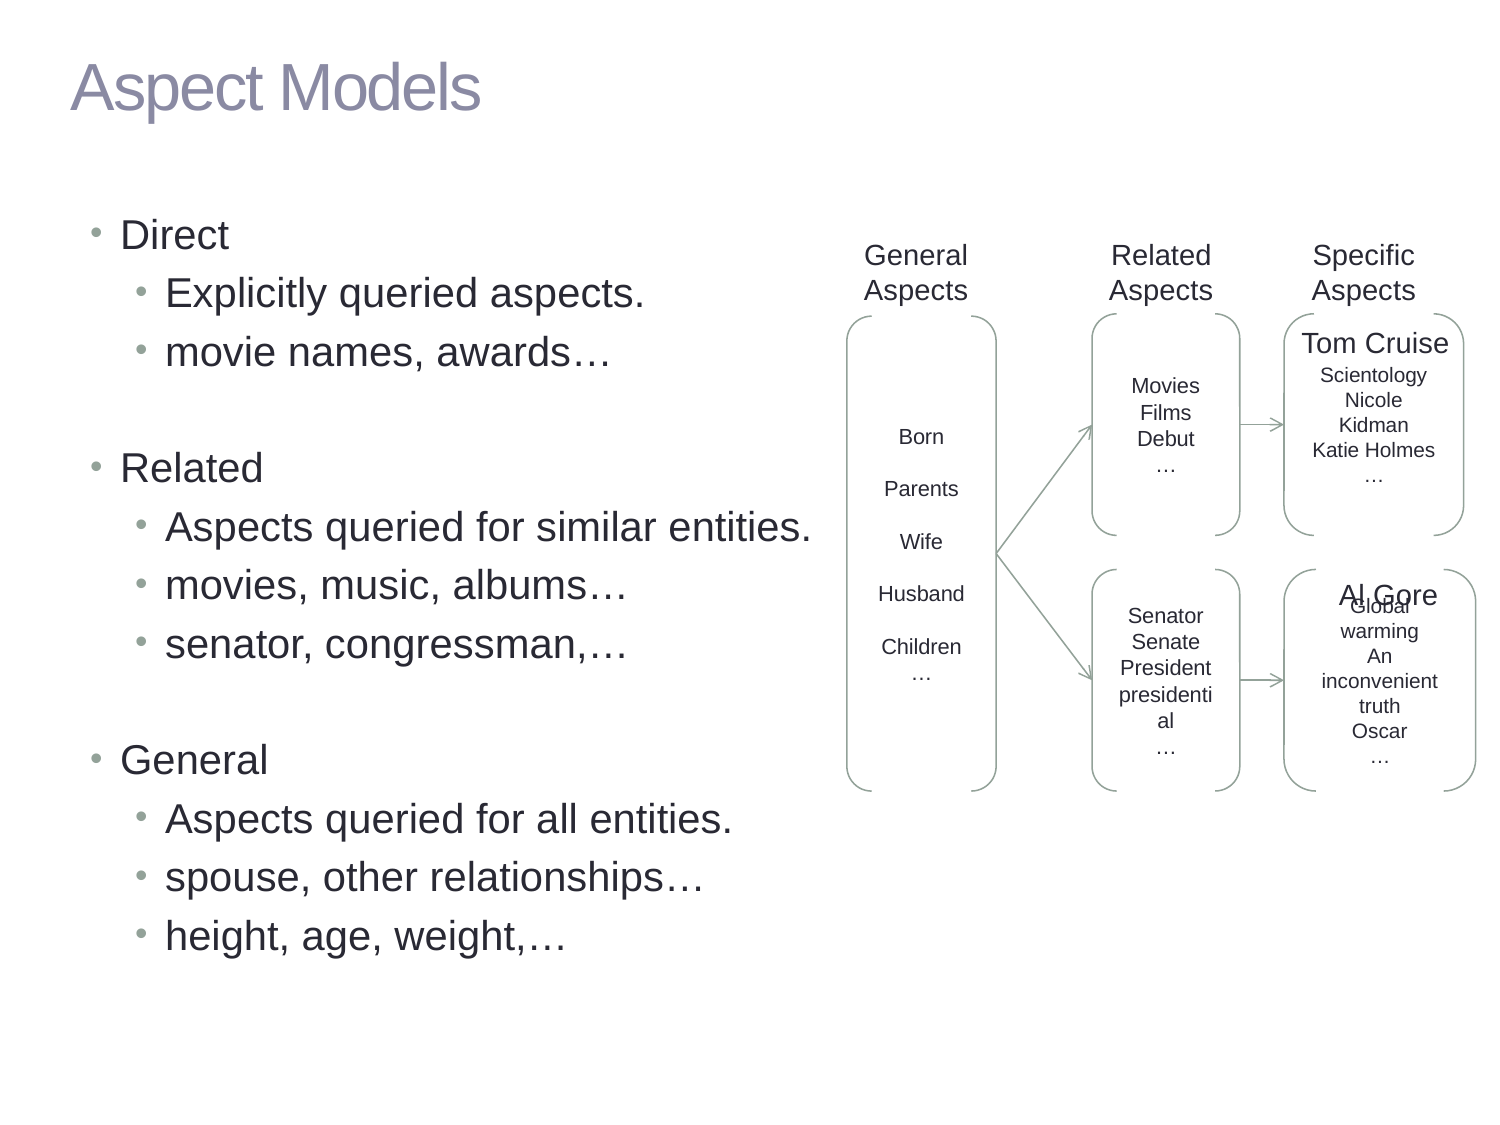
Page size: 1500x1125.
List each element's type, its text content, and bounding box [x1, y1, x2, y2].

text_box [814, 228, 1491, 792]
title Aspect Models [55, 2, 1451, 166]
text_box Direct Explicitly queried aspects. movie names, awards… Related Aspects queried for similar entities. movies, music, albums… senator, congressman,… General Aspects queried for all entities. spouse, other relationships… height, age, weight,… [74, 199, 1500, 1010]
